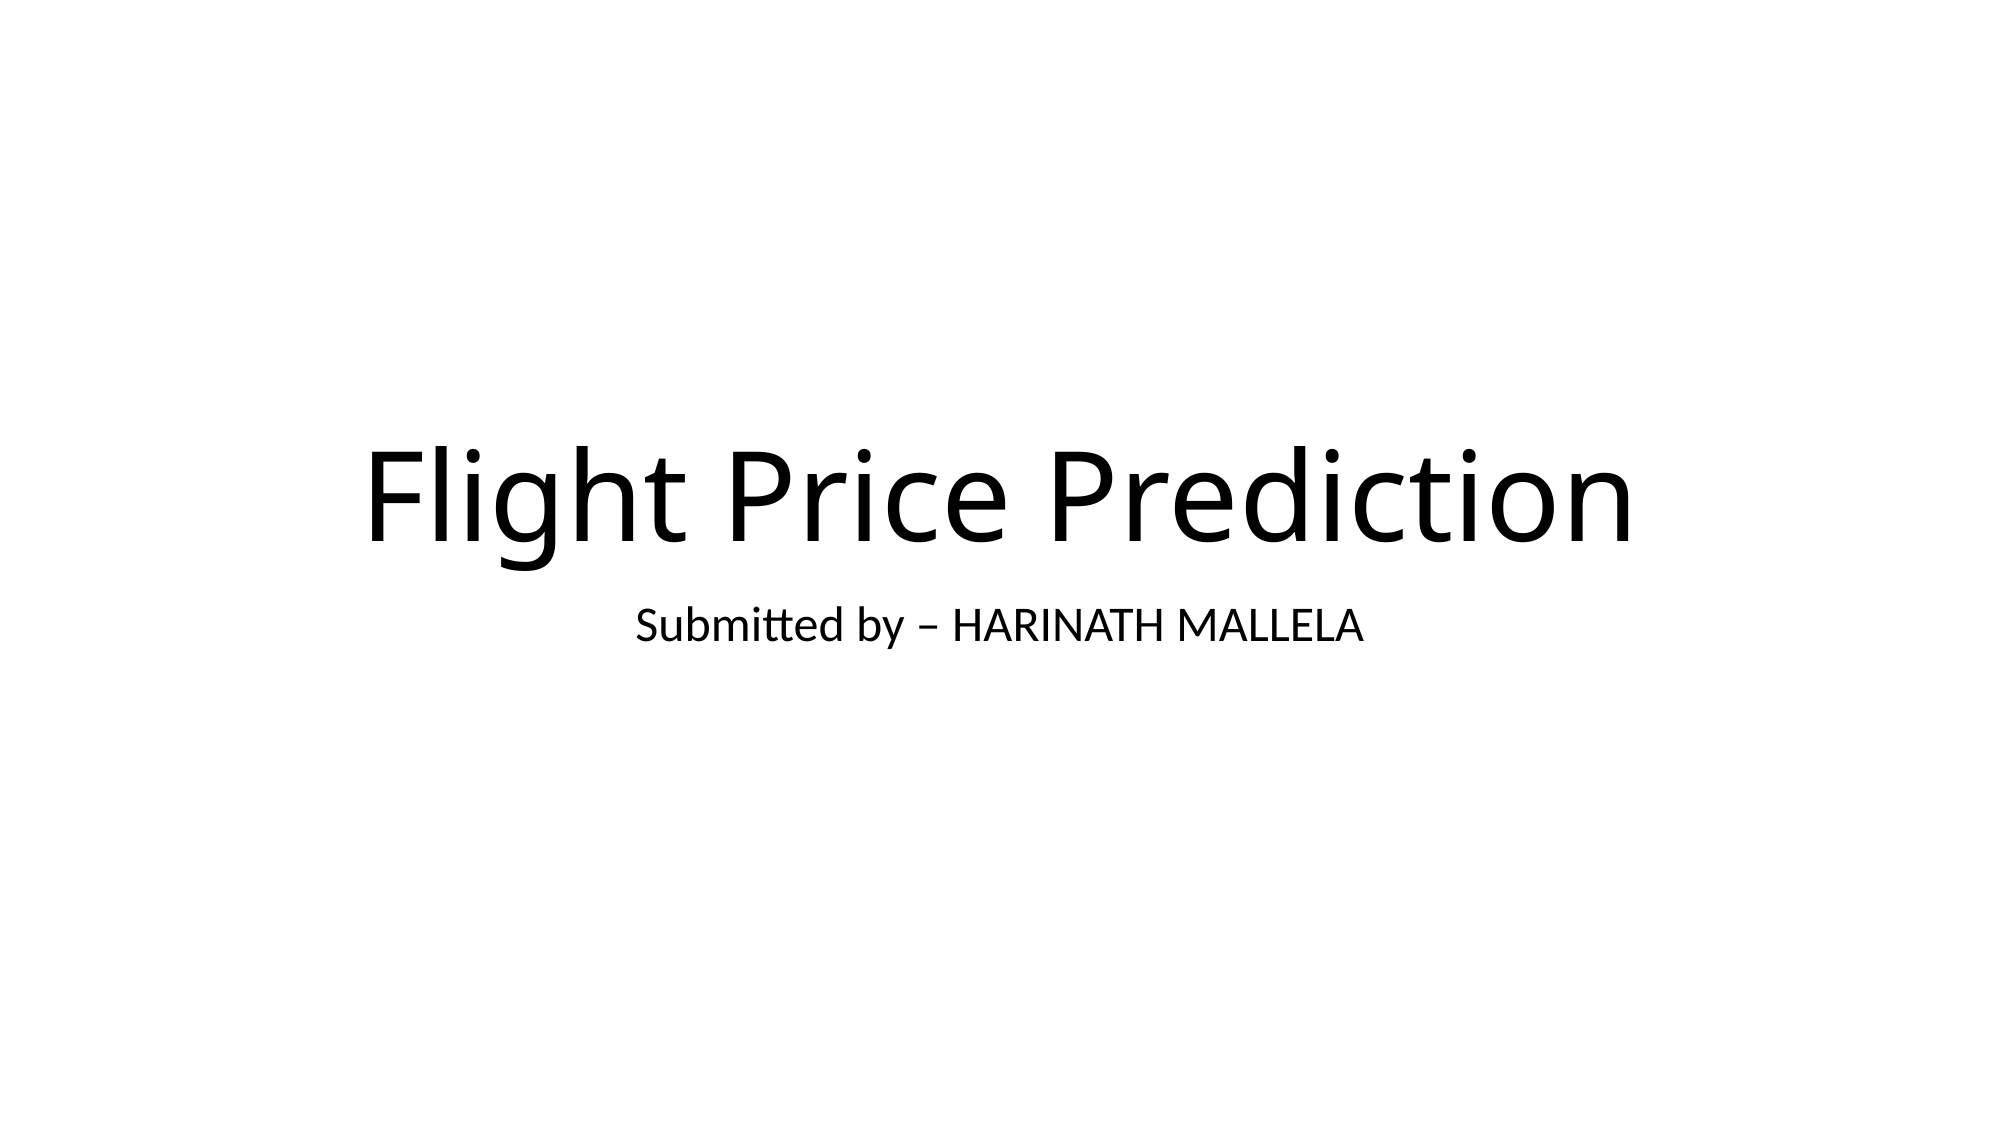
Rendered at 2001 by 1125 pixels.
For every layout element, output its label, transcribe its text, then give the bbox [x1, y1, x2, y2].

subtitle Submitted by – HARINATH MALLELA [249, 590, 1750, 863]
title Flight Price Prediction [249, 184, 1750, 576]
